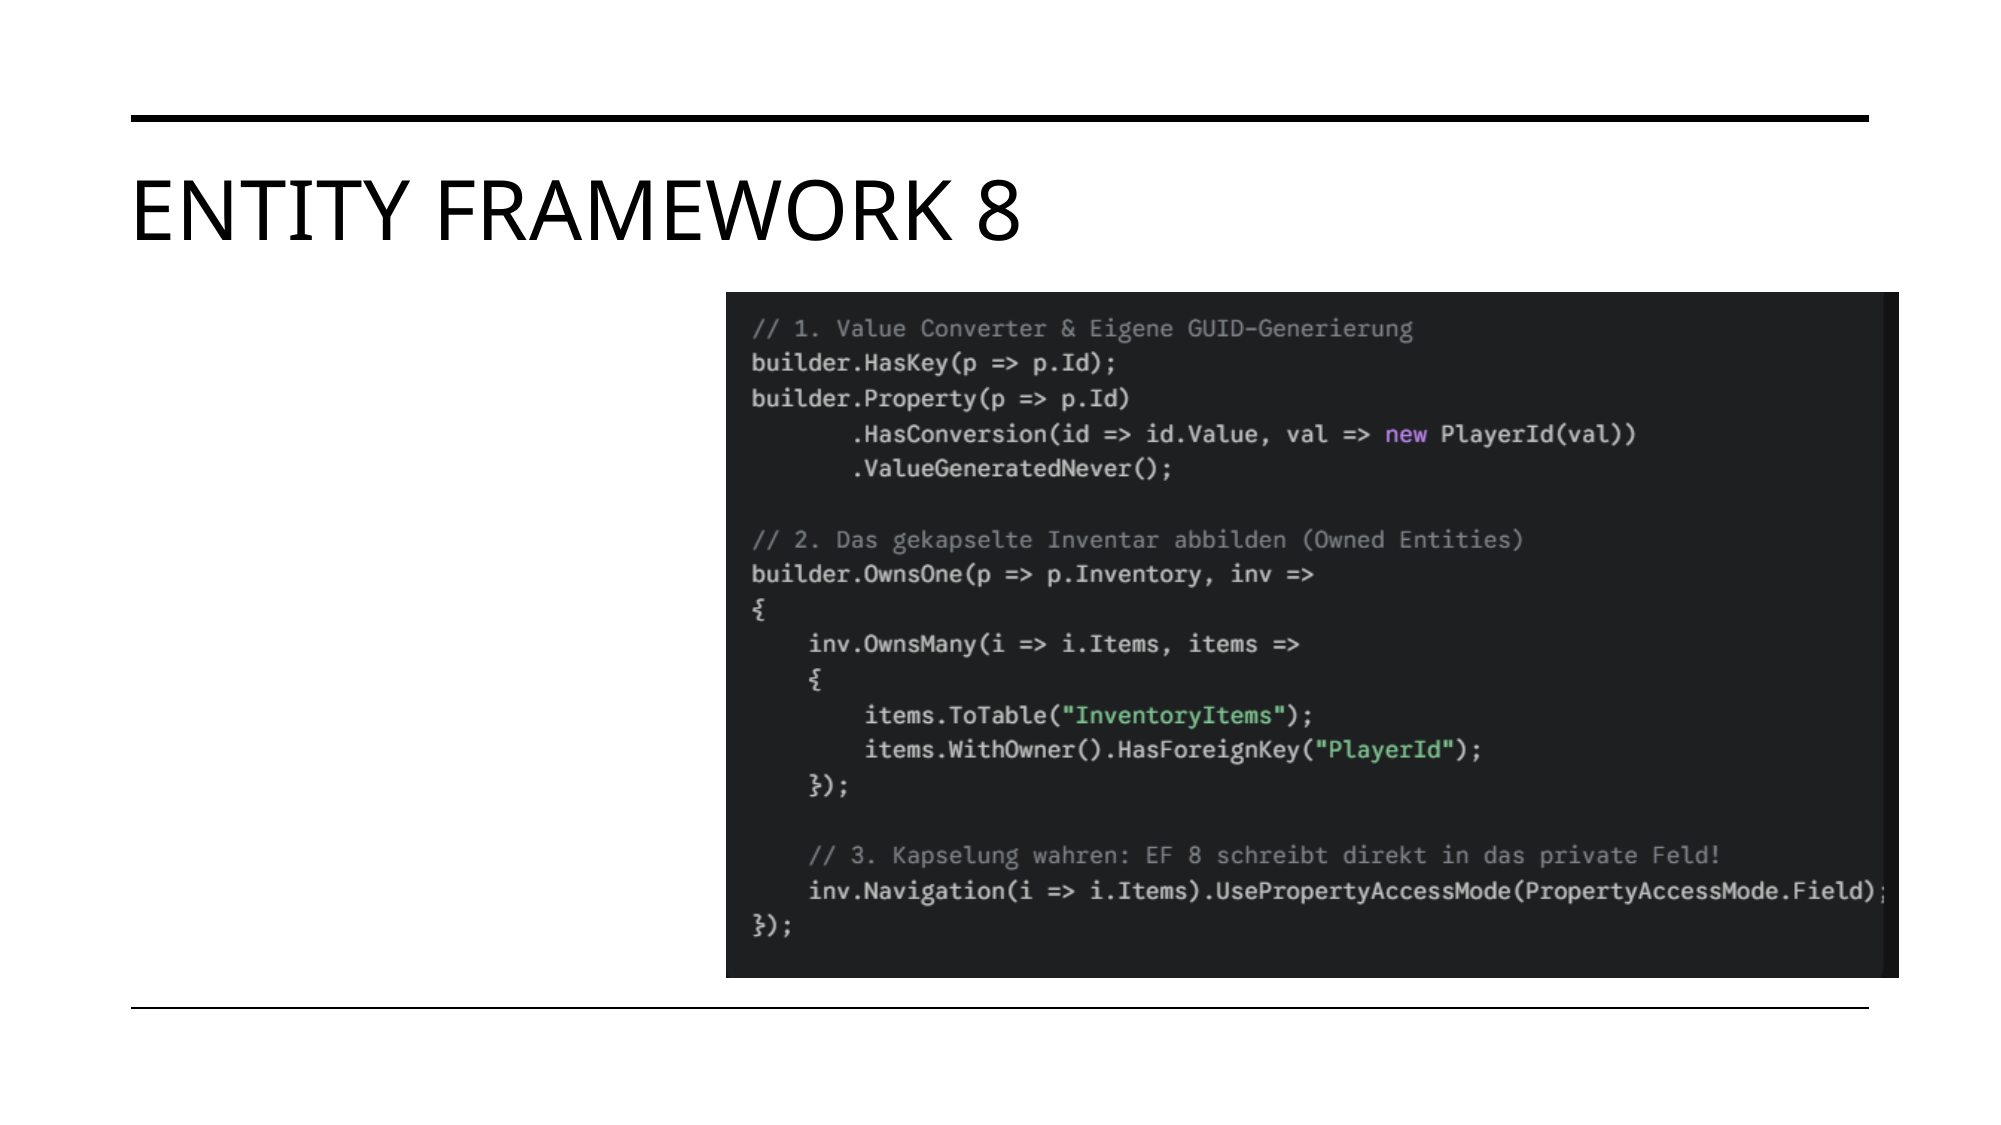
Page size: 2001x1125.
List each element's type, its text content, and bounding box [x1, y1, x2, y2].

picture [725, 292, 1899, 978]
title Entity Framework 8 [114, 149, 1869, 365]
